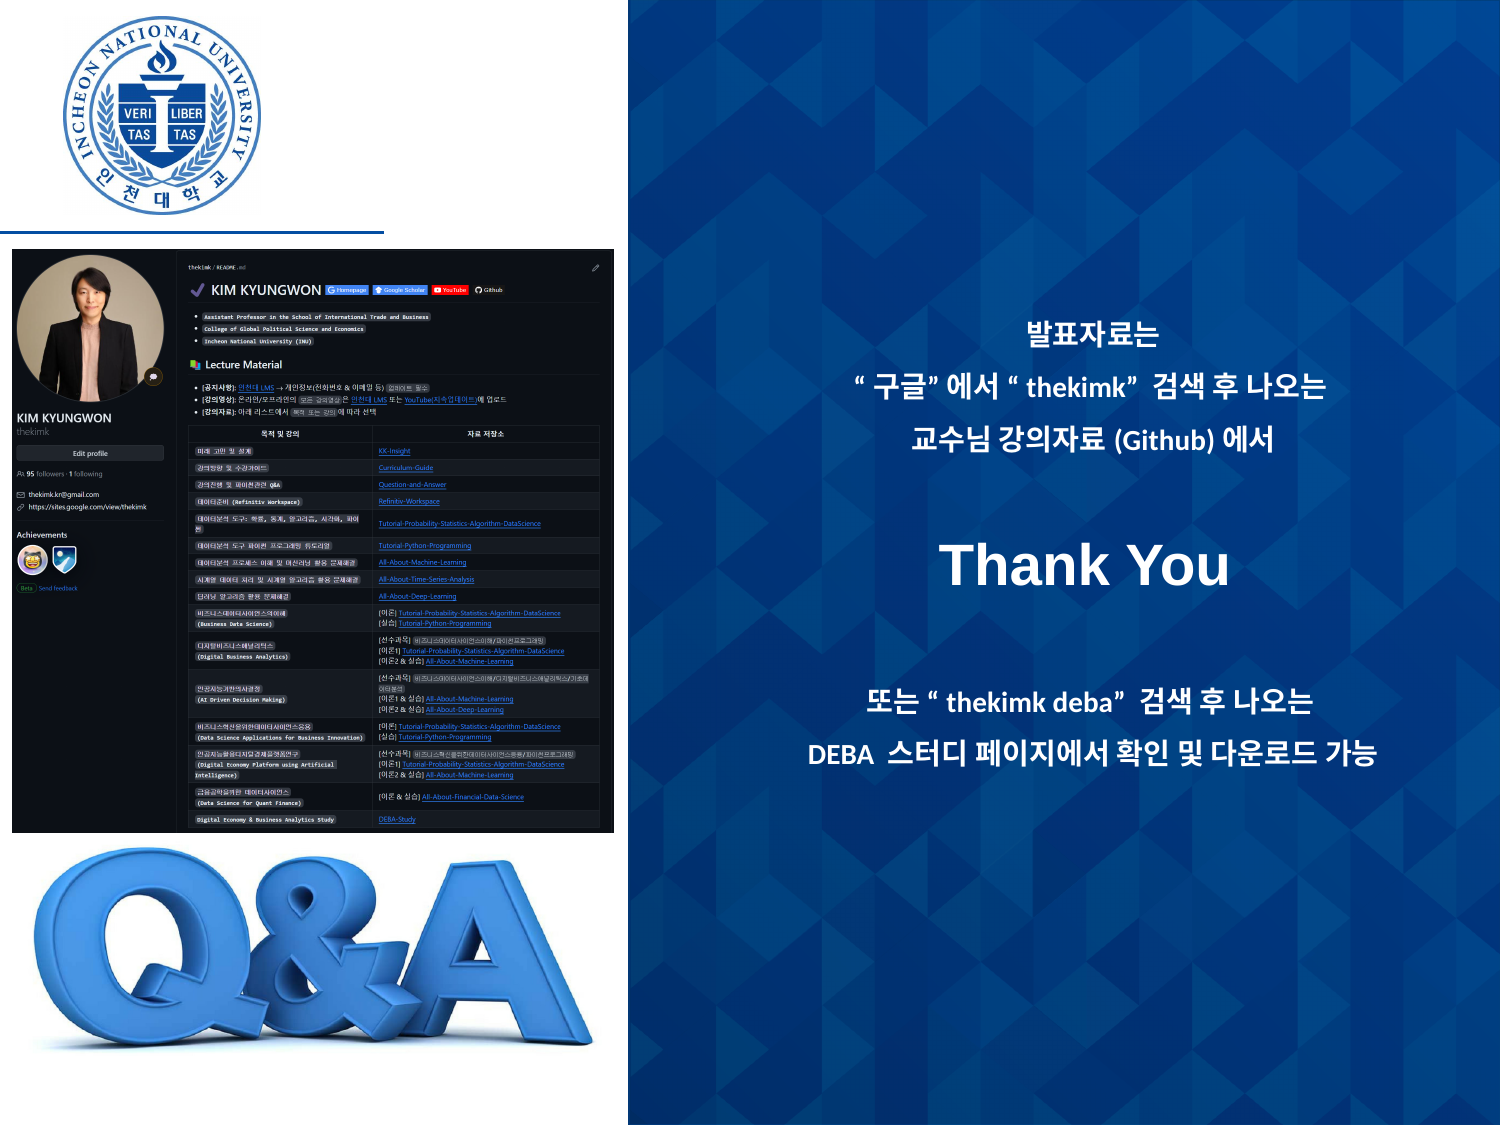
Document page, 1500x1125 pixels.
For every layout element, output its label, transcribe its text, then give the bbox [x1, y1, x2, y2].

picture [26, 839, 605, 1056]
picture [63, 16, 261, 215]
picture [12, 249, 614, 833]
text_box 발표자료는 “구글” 에서 “thekimk” 검색 후 나오는 교수님 강의자료(Github)에서 또는 “thekimk deba” 검색 후 나오는 DEBA 스터디 페이지에서 확인 및 다운로드 가능 [687, 291, 1500, 492]
picture [629, 0, 1500, 1125]
